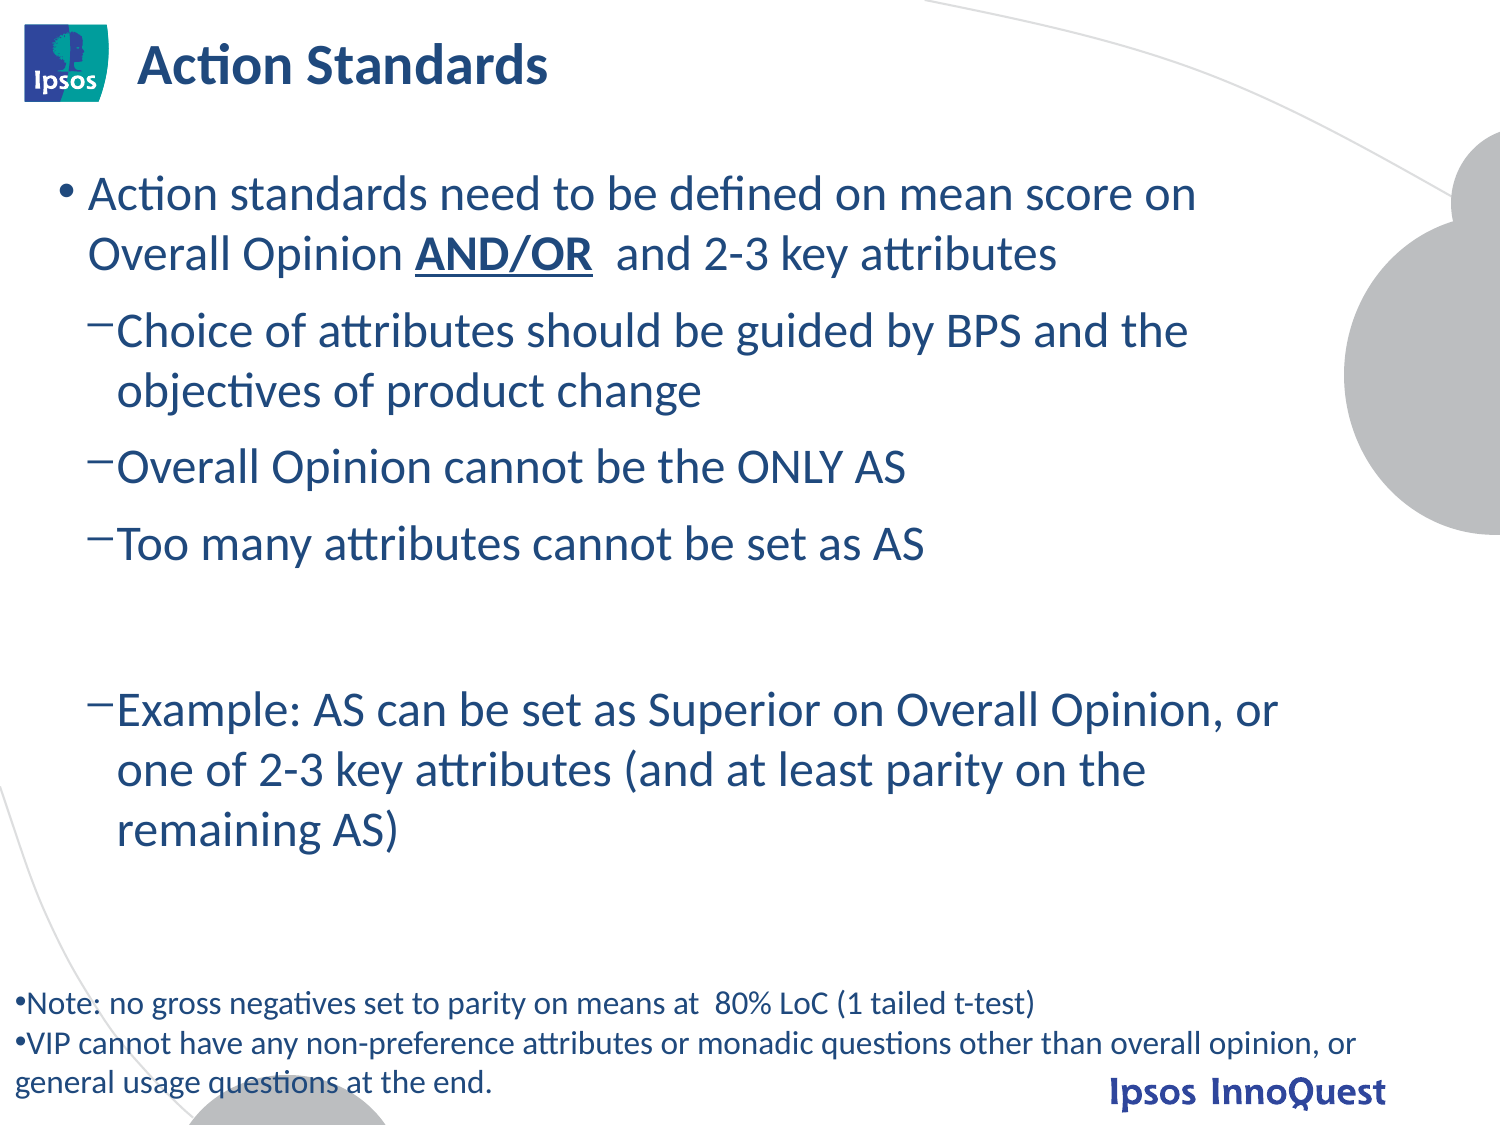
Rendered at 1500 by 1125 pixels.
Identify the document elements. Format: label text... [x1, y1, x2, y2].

title Action Standards [137, 15, 1477, 117]
text_box Note: no gross negatives set to parity on means at 80% LoC (1 tailed t-test) VIP cannot have any non-preference attributes or monadic questions other than overall opinion, or general usage questions at the end. [0, 973, 1438, 1108]
list Action standards need to be defined on mean score on Overall Opinion AND/OR and 2-3 key attributes Choice of attributes should be guided by BPS and the objectives of product change Overall Opinion cannot be the ONLY AS Too many attributes cannot be set as AS Example: AS can be set as Superior on Overall Opinion, or one of 2-3 key attributes (and at least parity on the remaining AS) [57, 160, 1328, 973]
